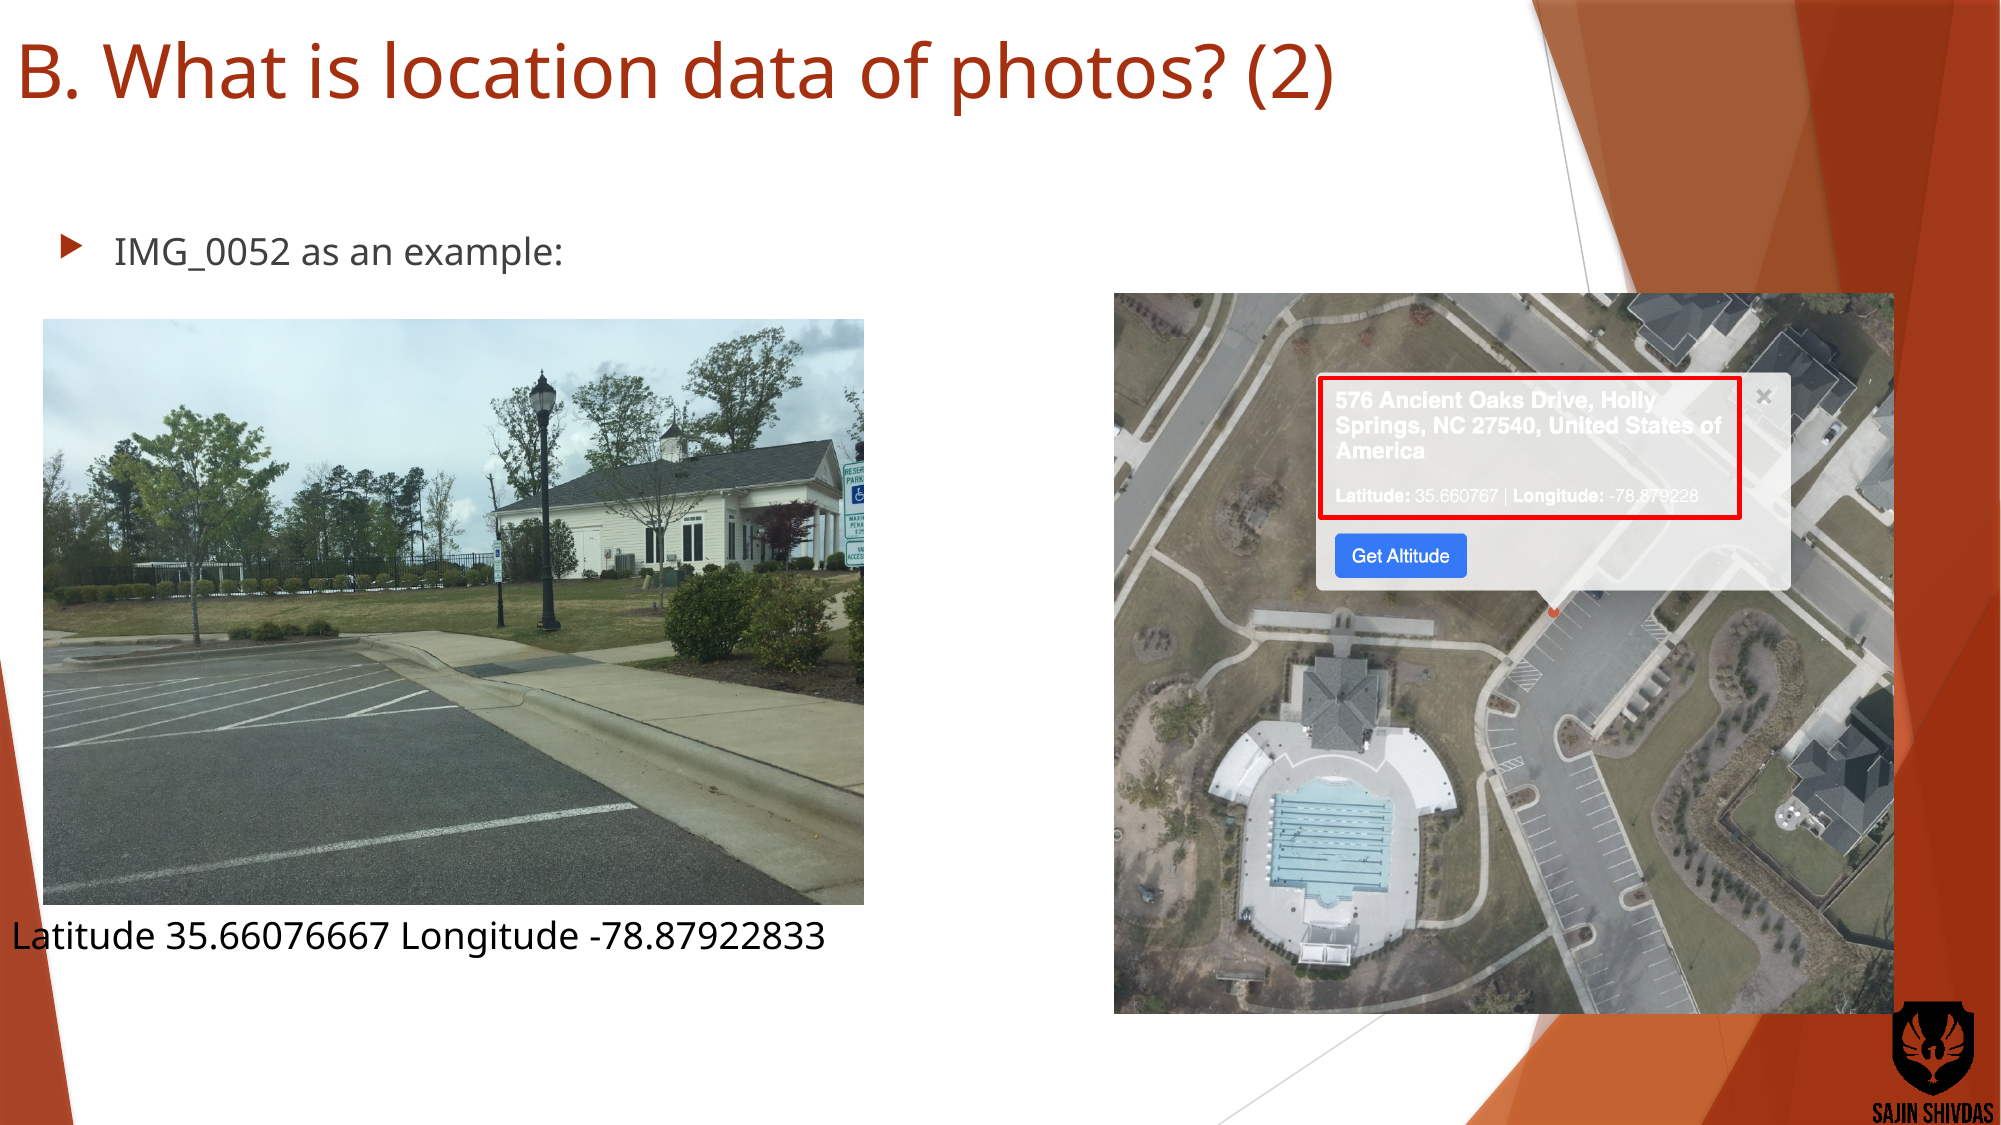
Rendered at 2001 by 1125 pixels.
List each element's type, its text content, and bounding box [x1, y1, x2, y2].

picture [42, 318, 865, 906]
list IMG_0052 as an example: [43, 220, 741, 301]
text_box Latitude 35.66076667 Longitude -78.87922833 [0, 904, 842, 965]
picture [1113, 293, 2001, 1125]
title B. What is location data of photos? (2) [0, 15, 1725, 234]
